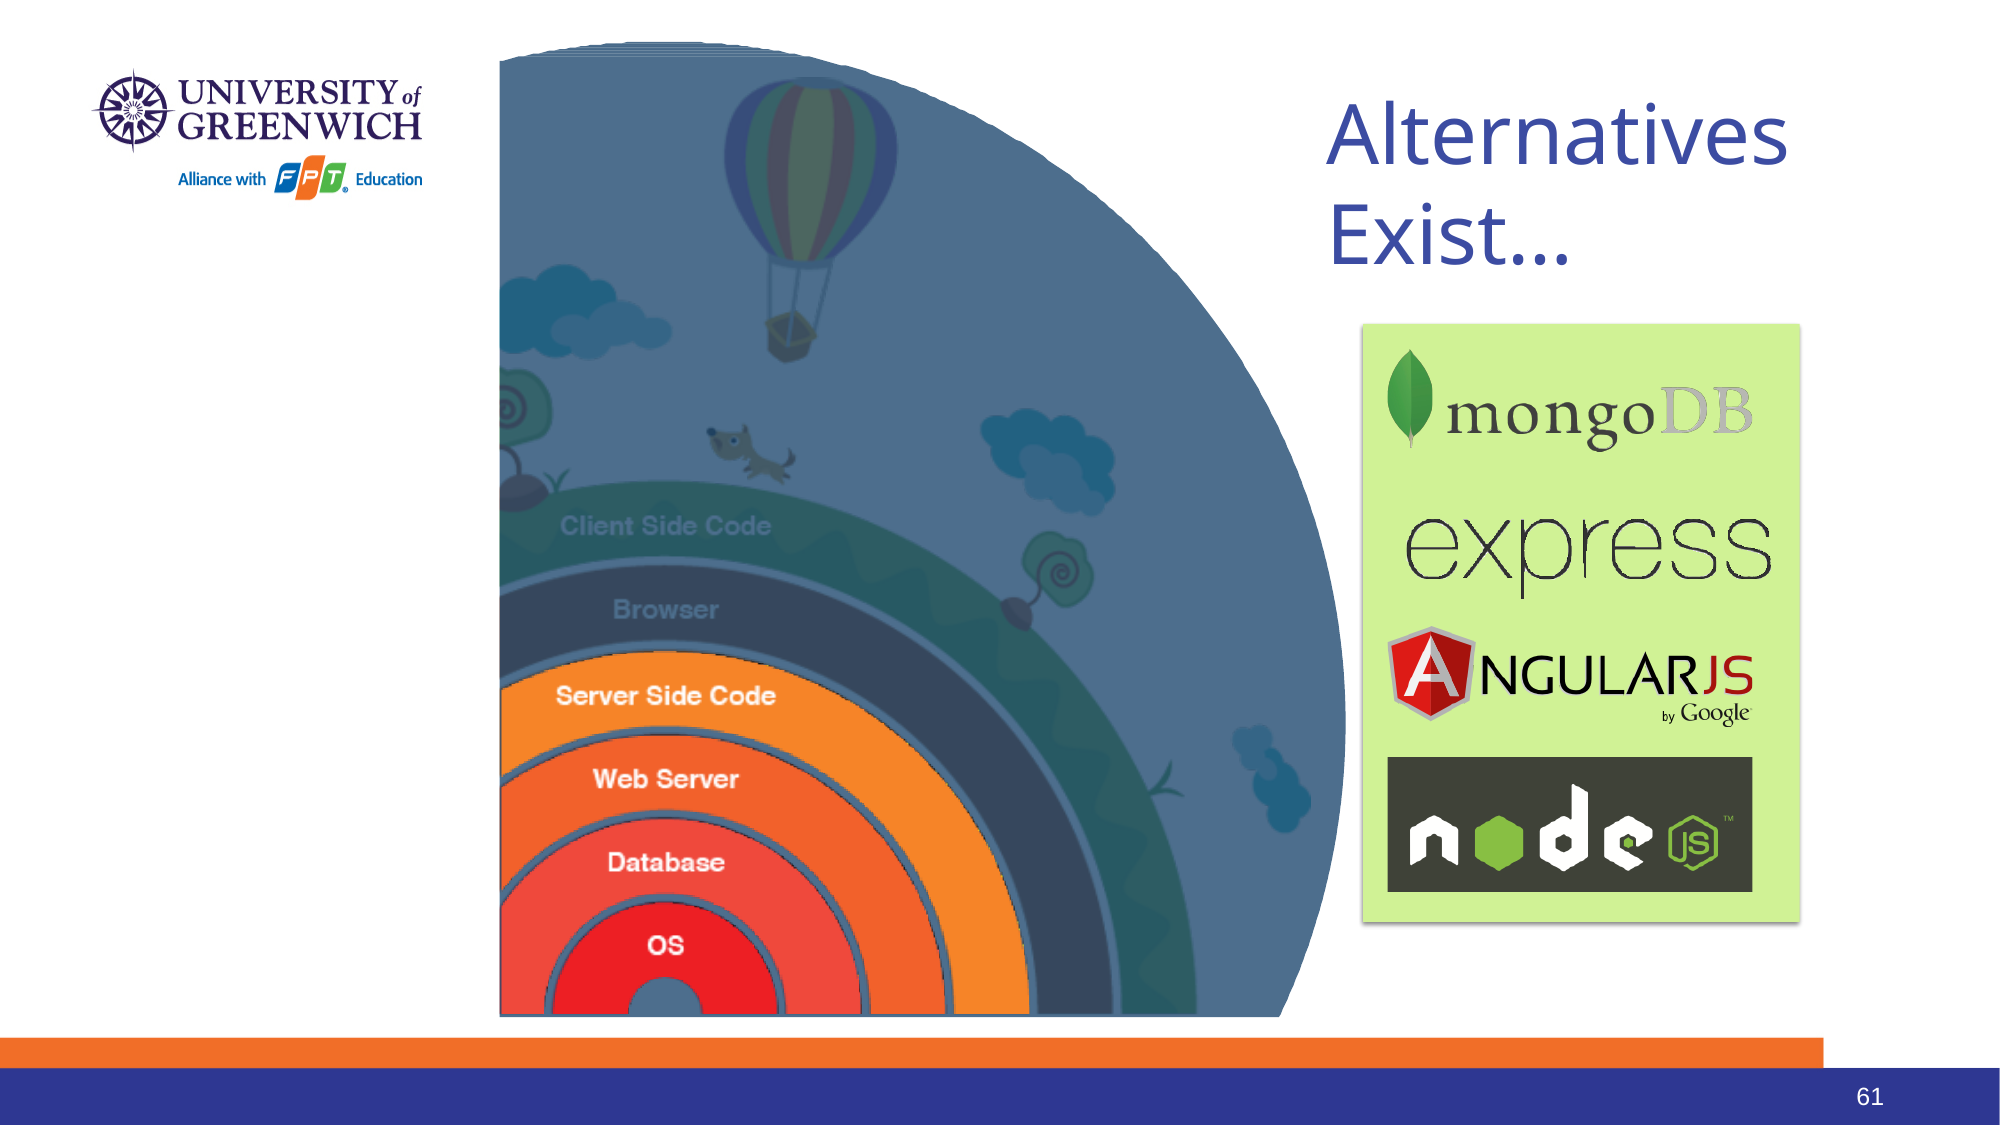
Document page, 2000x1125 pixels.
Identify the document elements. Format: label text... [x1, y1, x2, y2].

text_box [499, 37, 1346, 1018]
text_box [1406, 518, 1513, 579]
slide_number 61 [1432, 1065, 1900, 1125]
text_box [1582, 518, 1662, 579]
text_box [1358, 322, 1805, 930]
picture [0, 0, 2000, 1125]
title Alternatives Exist… [1351, 80, 2000, 282]
